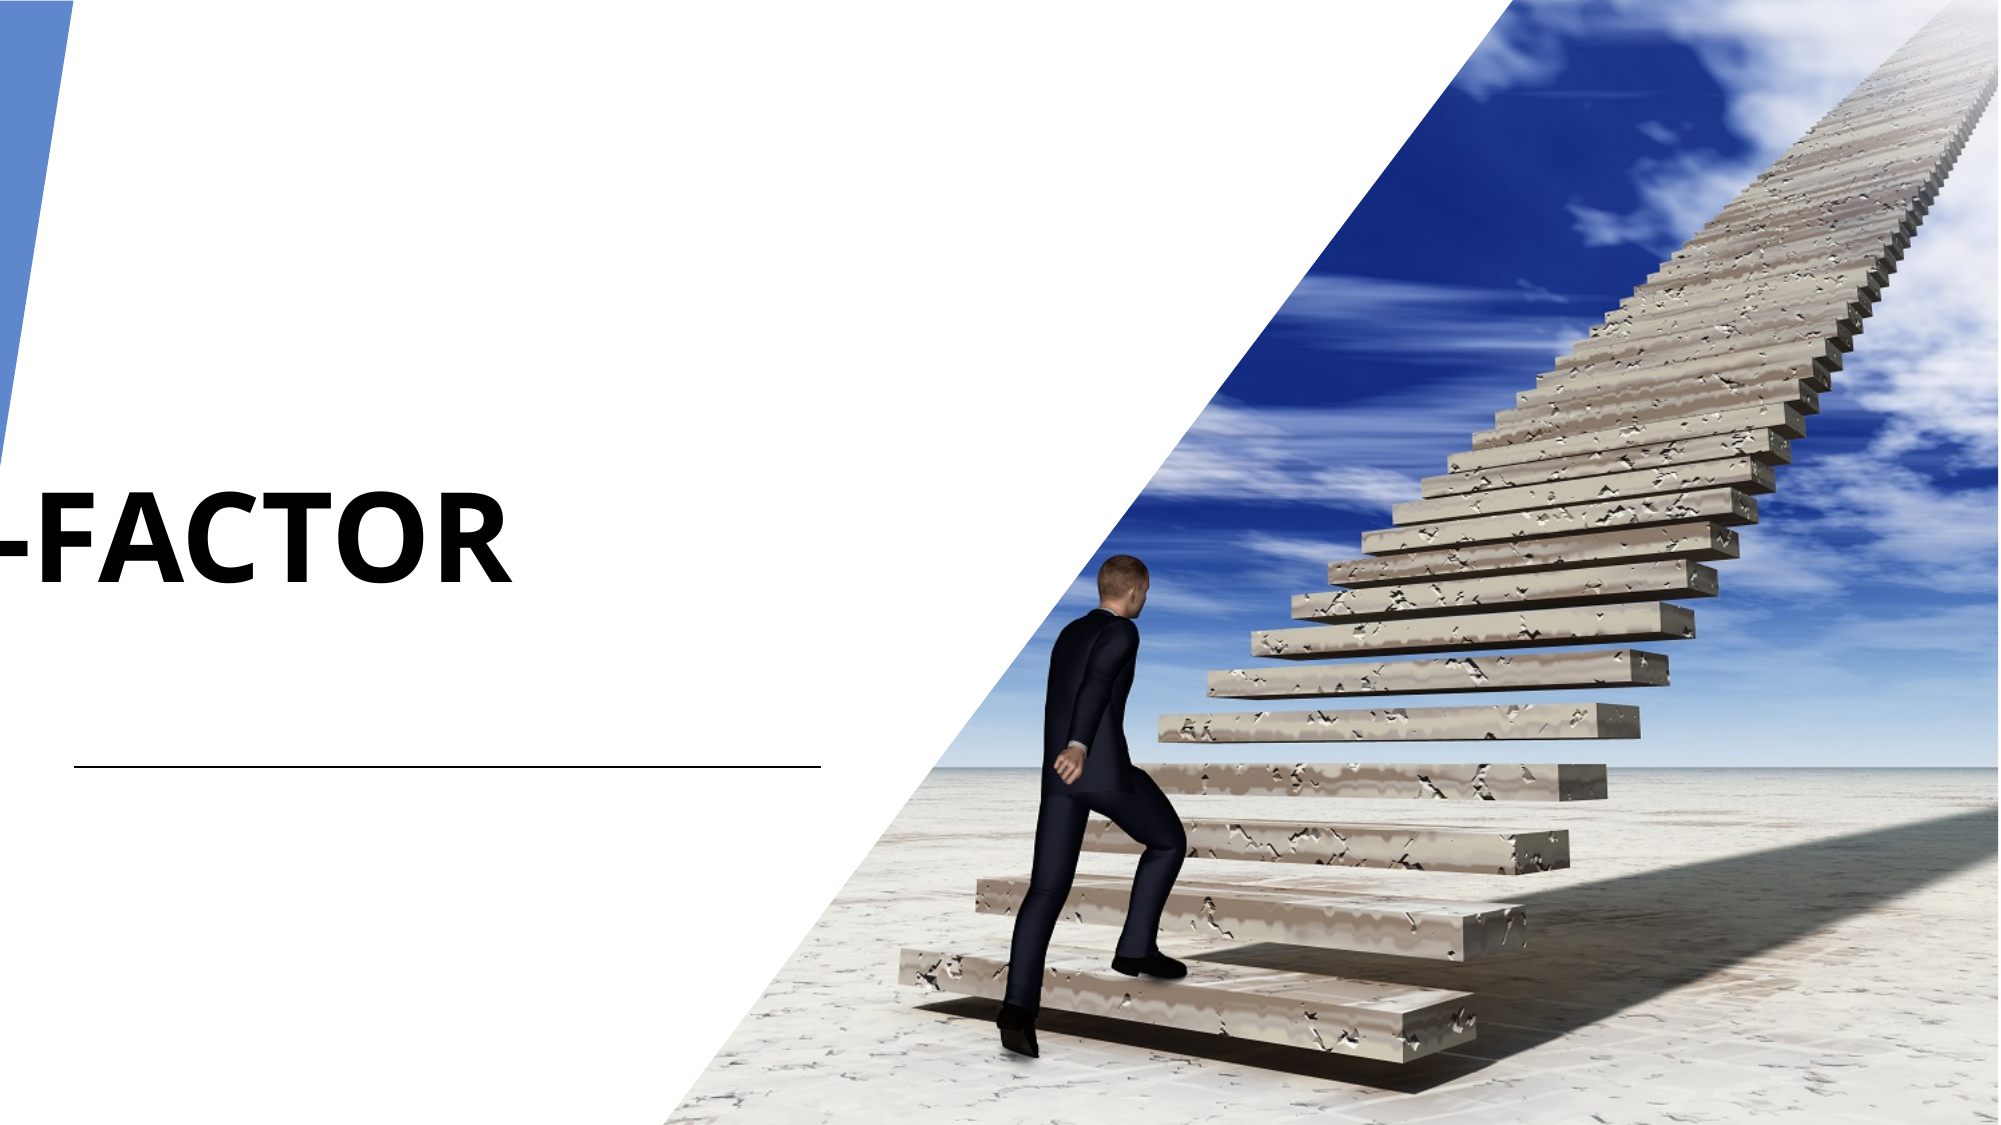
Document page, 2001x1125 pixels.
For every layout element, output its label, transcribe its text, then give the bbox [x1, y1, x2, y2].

text_box [0, 0, 75, 467]
title X-FACTOR [0, 467, 663, 758]
picture [663, 0, 1999, 1125]
